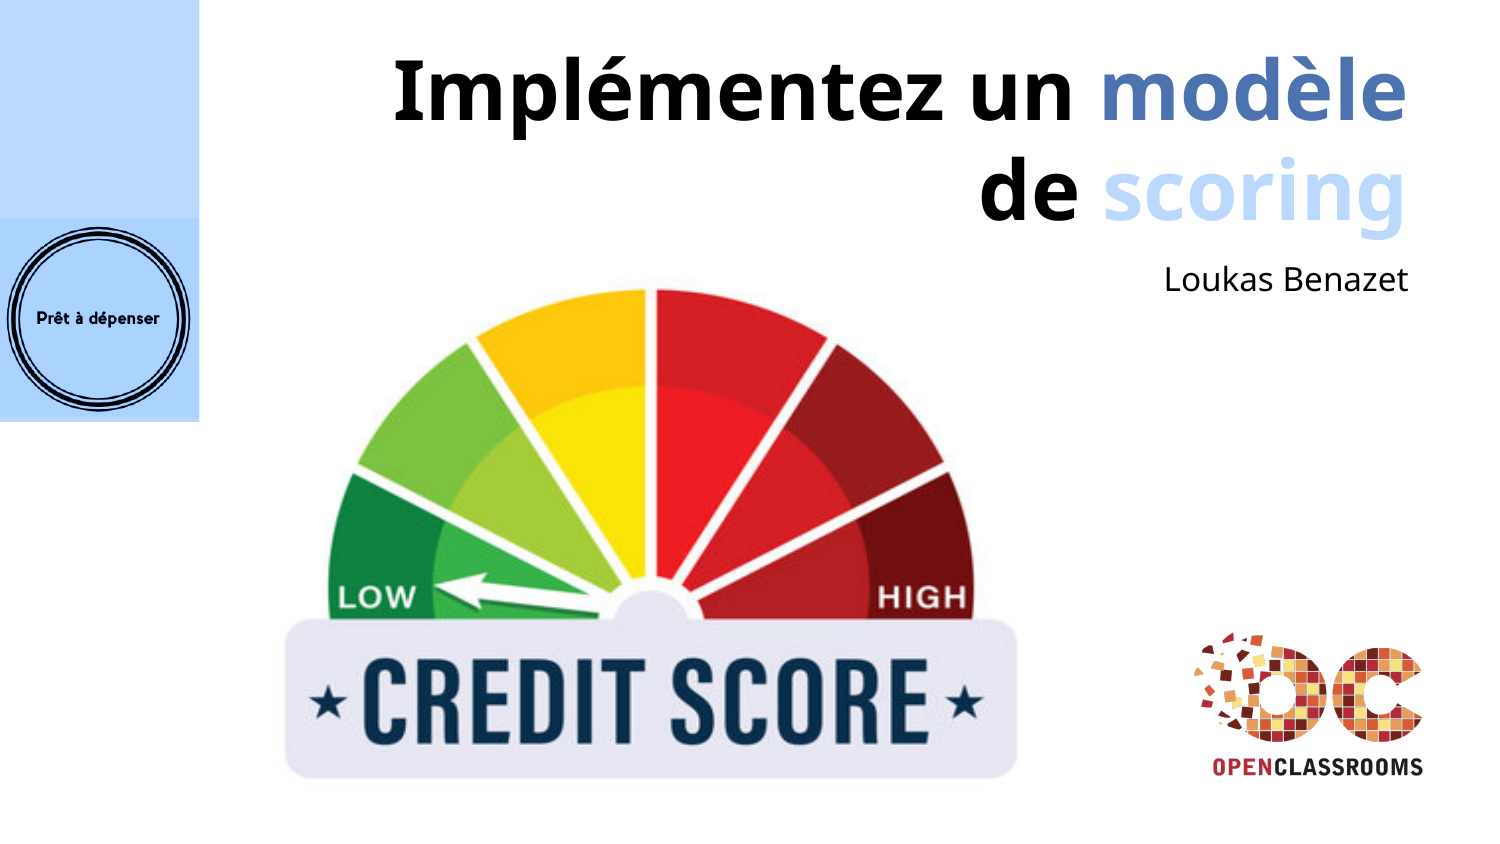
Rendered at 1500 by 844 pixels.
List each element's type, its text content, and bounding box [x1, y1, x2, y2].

picture [239, 251, 1059, 816]
title Implémentez un modèle de scoring [313, 11, 1424, 253]
subtitle Loukas Benazet [1098, 242, 1424, 320]
picture [0, 217, 200, 417]
picture [1185, 616, 1431, 791]
